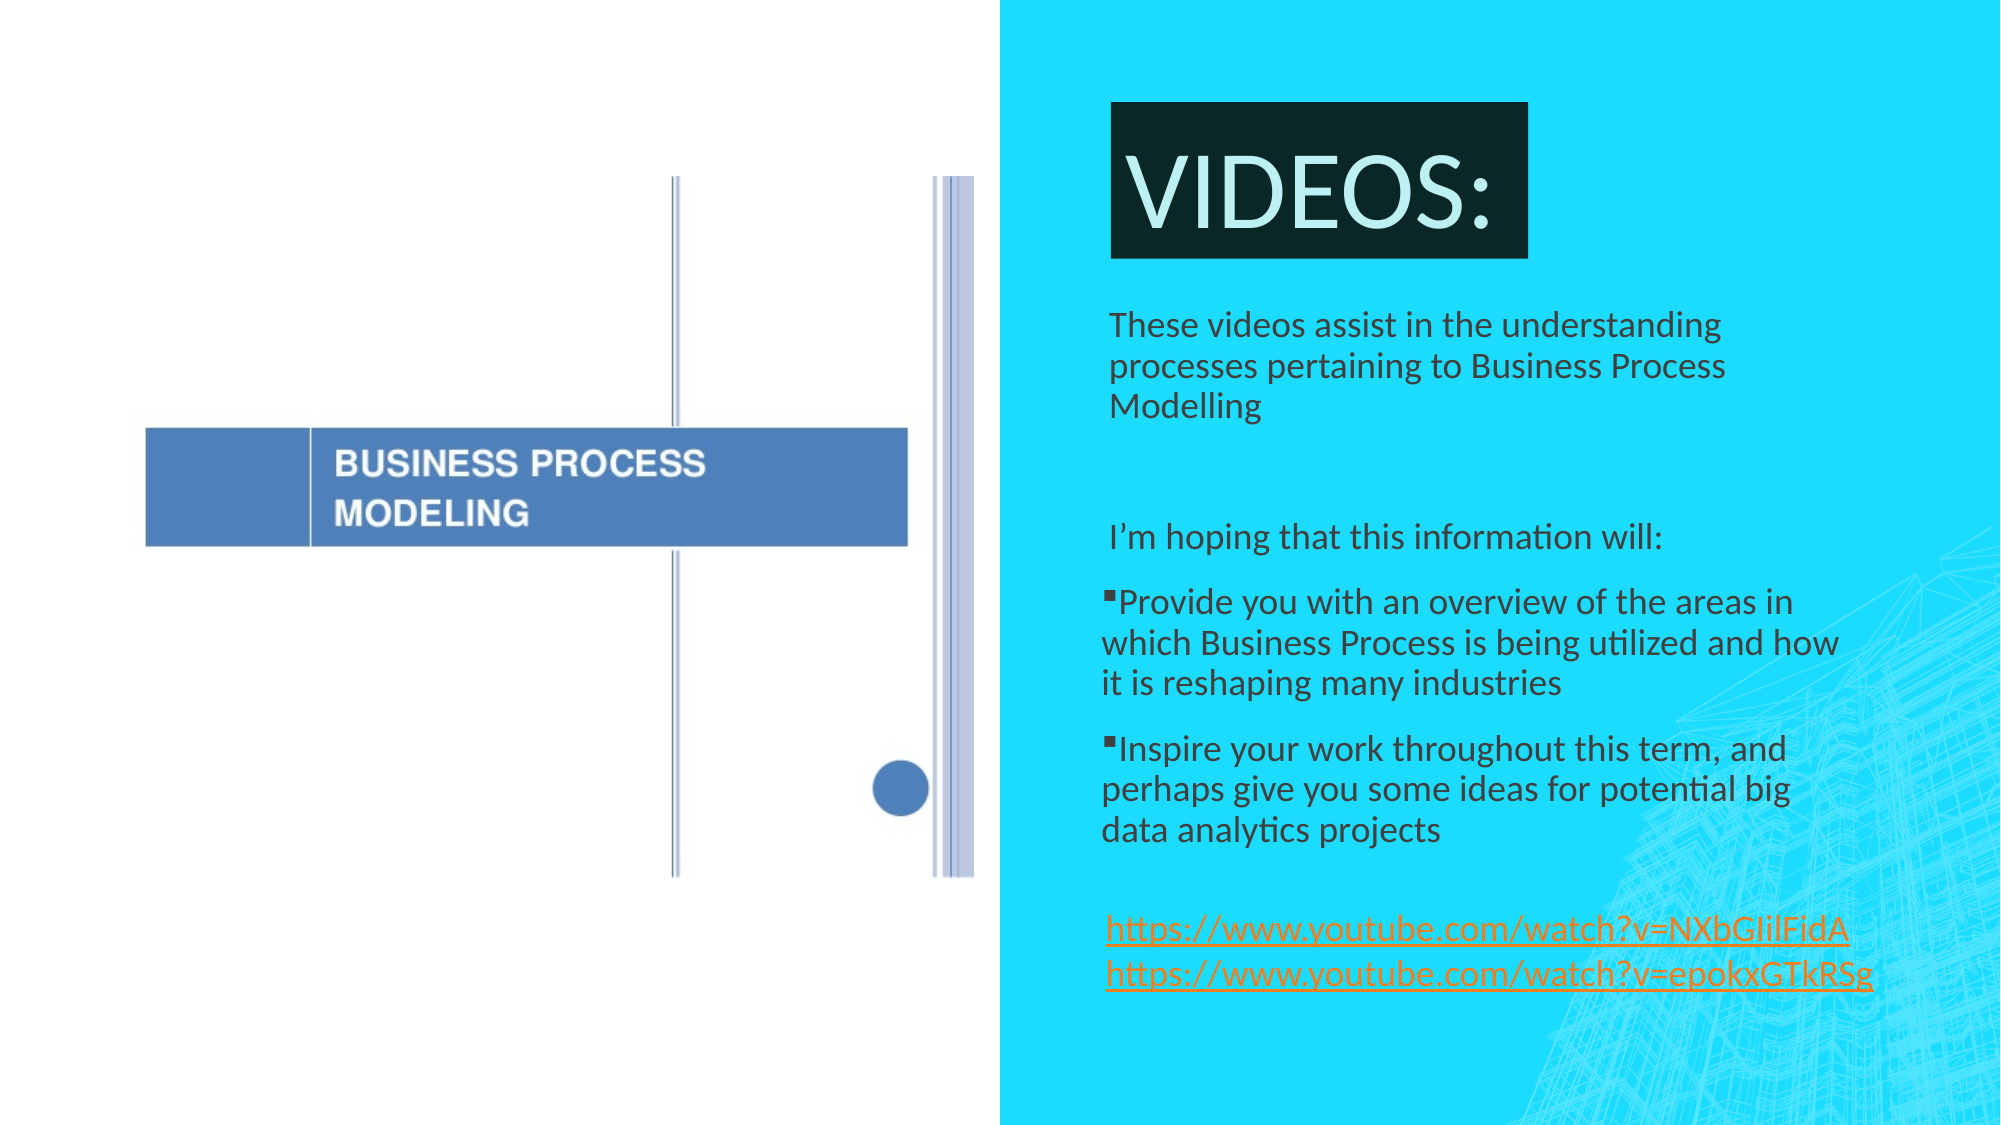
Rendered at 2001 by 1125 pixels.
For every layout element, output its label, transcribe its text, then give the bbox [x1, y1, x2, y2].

list These videos assist in the understanding processes pertaining to Business Process Modelling I’m hoping that this information will: Provide you with an overview of the areas in which Business Process is being utilized and how it is reshaping many industries Inspire your work throughout this term, and perhaps give you some ideas for potential big data analytics projects [1086, 297, 1874, 709]
picture [39, 176, 974, 878]
text_box https://www.youtube.com/watch?v=NXbGIilFidA https://www.youtube.com/watch?v=epokxGTkRSg [1090, 896, 1890, 1092]
title Videos: [1110, 102, 1529, 259]
picture [1000, 0, 2001, 1125]
